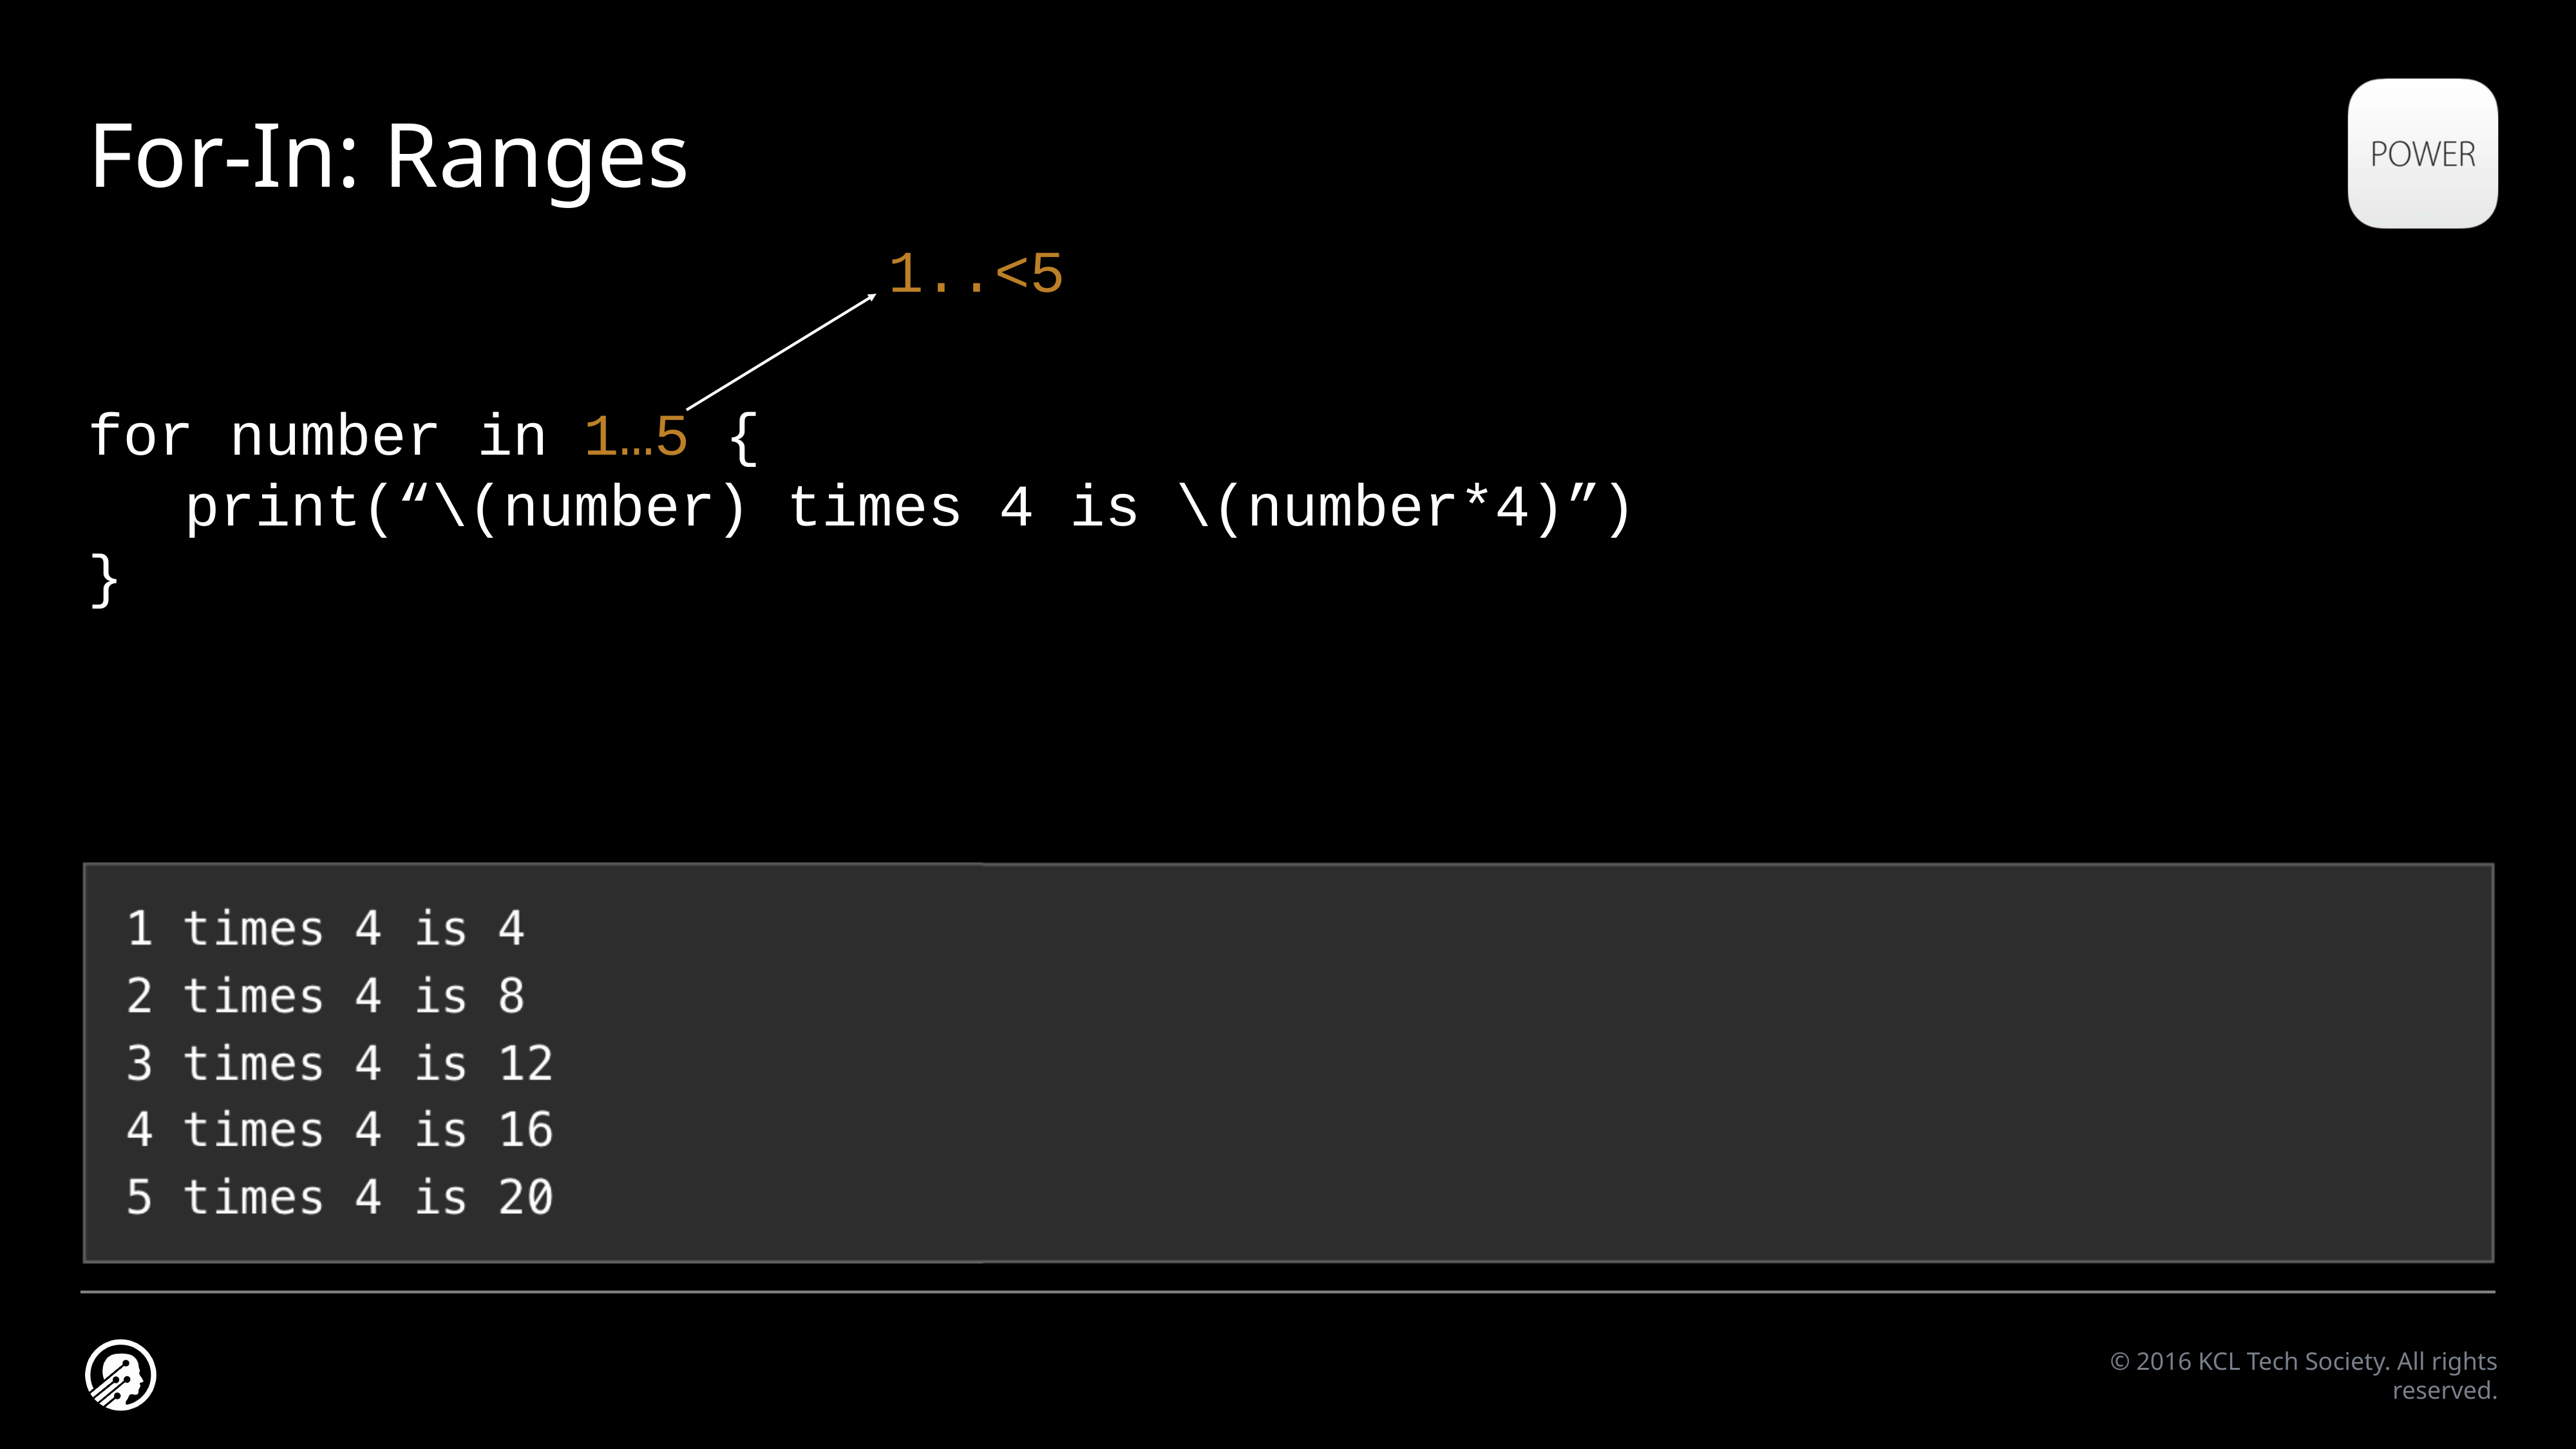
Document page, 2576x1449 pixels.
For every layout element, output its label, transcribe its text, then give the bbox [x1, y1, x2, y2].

text_box © 2016 KCL Tech Society. All rights reserved. [2035, 1338, 2506, 1412]
text_box [687, 294, 876, 410]
picture [2334, 66, 2514, 237]
picture [80, 1334, 160, 1416]
text_box for number in 1…5 { print(“\(number) times 4 is \(number*4)”) } [80, 388, 1746, 616]
text_box 1..<5 [880, 225, 1074, 312]
picture [82, 861, 2496, 1265]
title For-In: Ranges [80, 80, 1636, 213]
